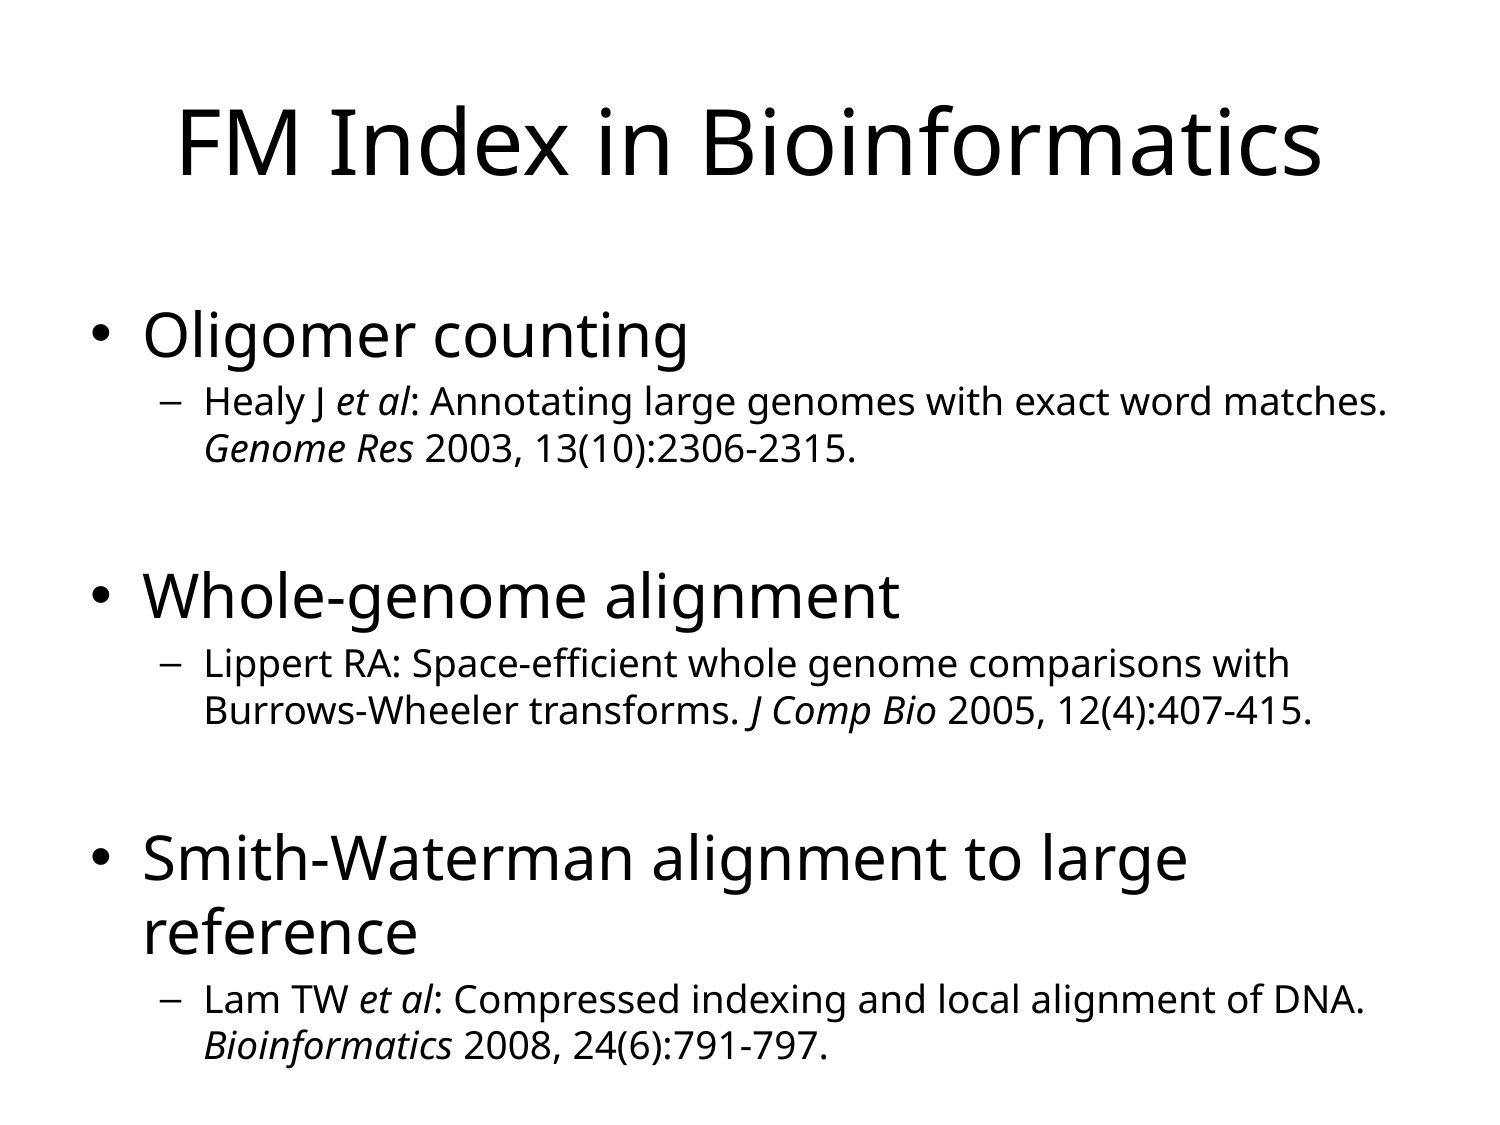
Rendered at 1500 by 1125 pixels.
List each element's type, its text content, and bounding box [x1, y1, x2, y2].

list Oligomer counting Healy J et al: Annotating large genomes with exact word matches. Genome Res 2003, 13(10):2306-2315. Whole-genome alignment Lippert RA: Space-efficient whole genome comparisons with Burrows-Wheeler transforms. J Comp Bio 2005, 12(4):407-415. Smith-Waterman alignment to large reference Lam TW et al: Compressed indexing and local alignment of DNA. Bioinformatics 2008, 24(6):791-797. [75, 287, 1425, 1080]
title FM Index in Bioinformatics [75, 45, 1425, 233]
